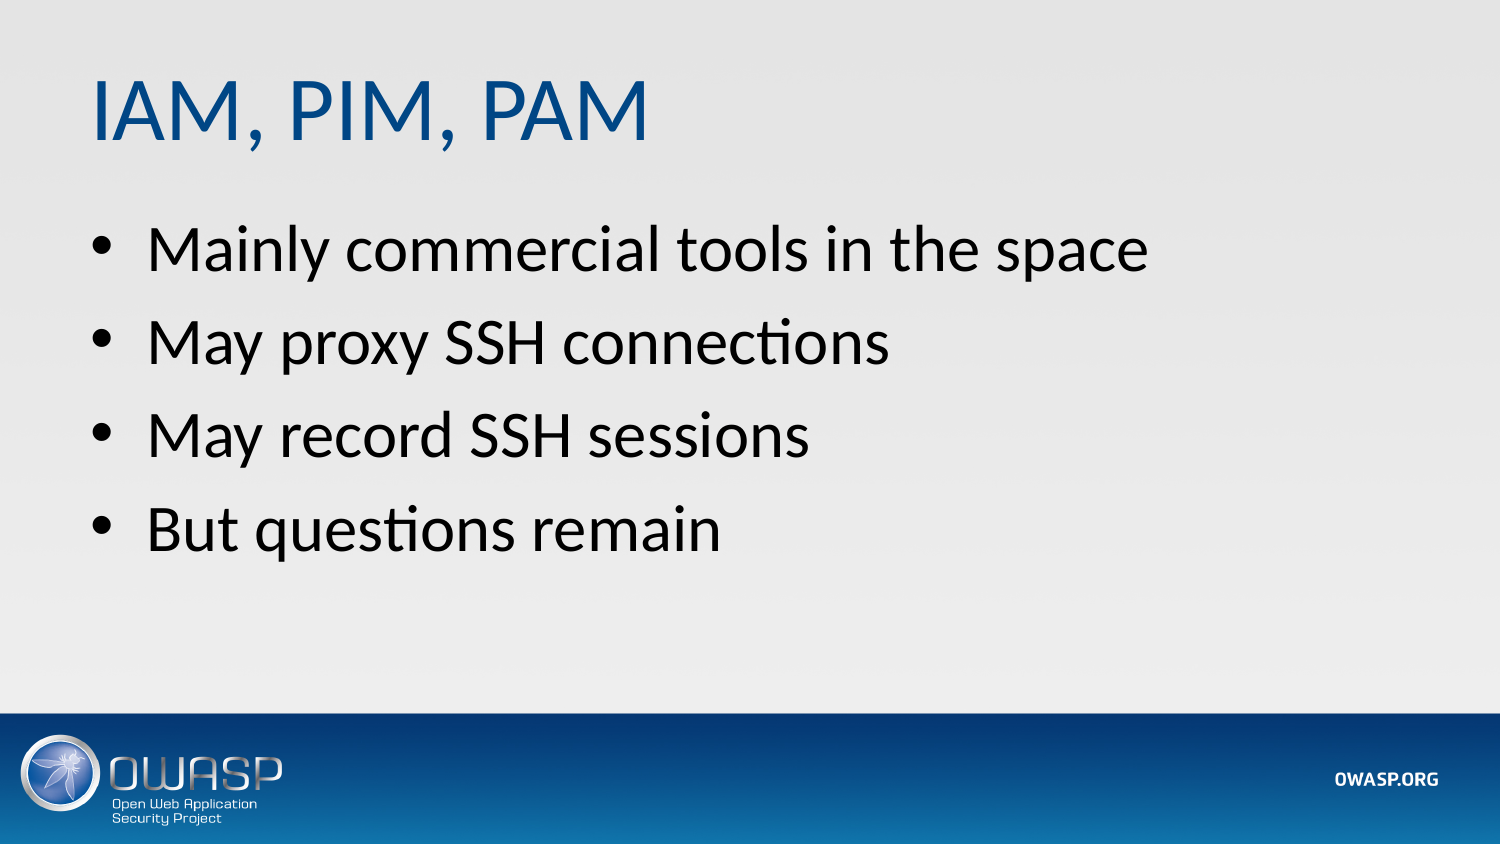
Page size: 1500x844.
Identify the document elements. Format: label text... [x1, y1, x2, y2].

list Mainly commercial tools in the space May proxy SSH connections May record SSH sessions But questions remain [75, 196, 1425, 705]
picture [0, 0, 1500, 844]
title IAM, PIM, PAM [75, 33, 1425, 175]
